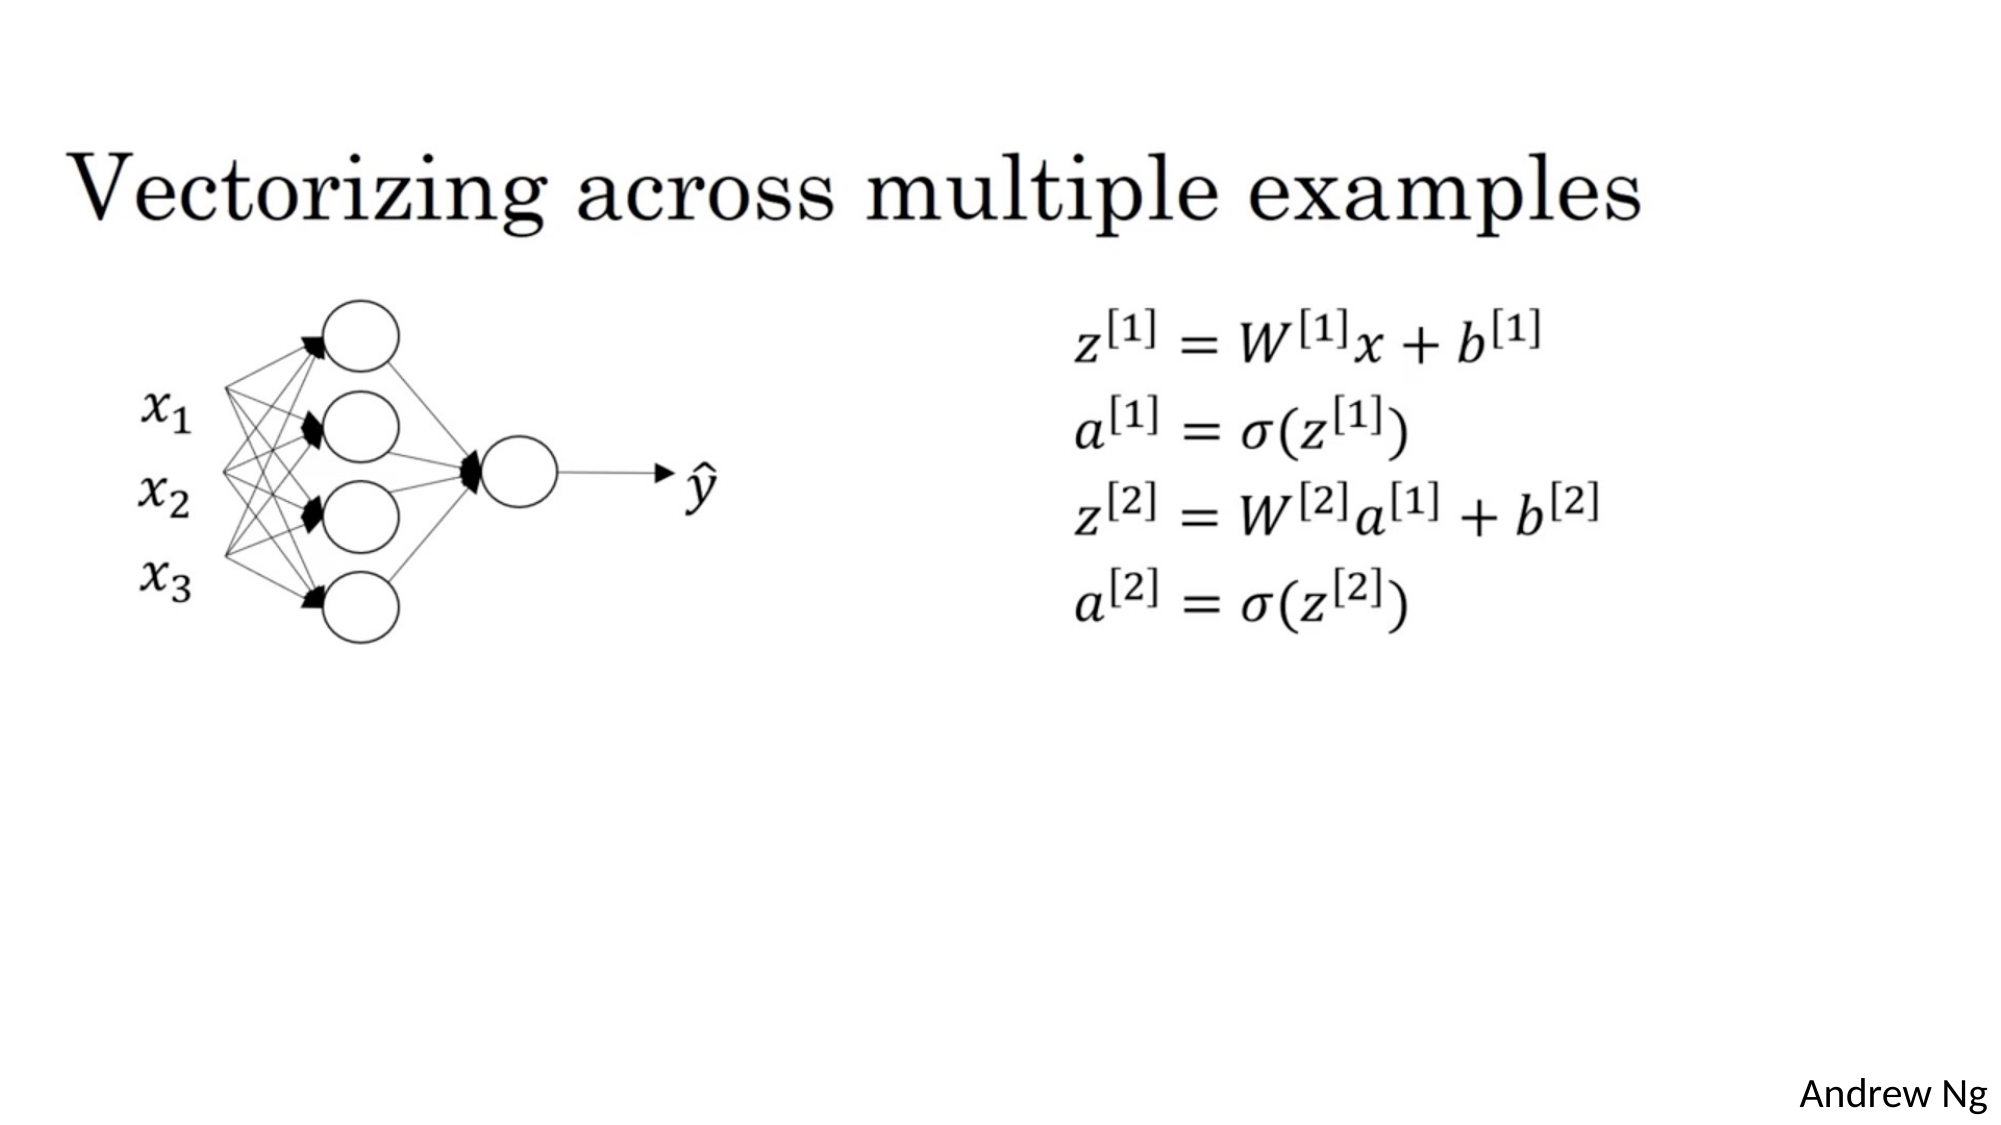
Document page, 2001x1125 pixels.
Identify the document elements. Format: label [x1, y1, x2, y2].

picture [4, 87, 1996, 1038]
